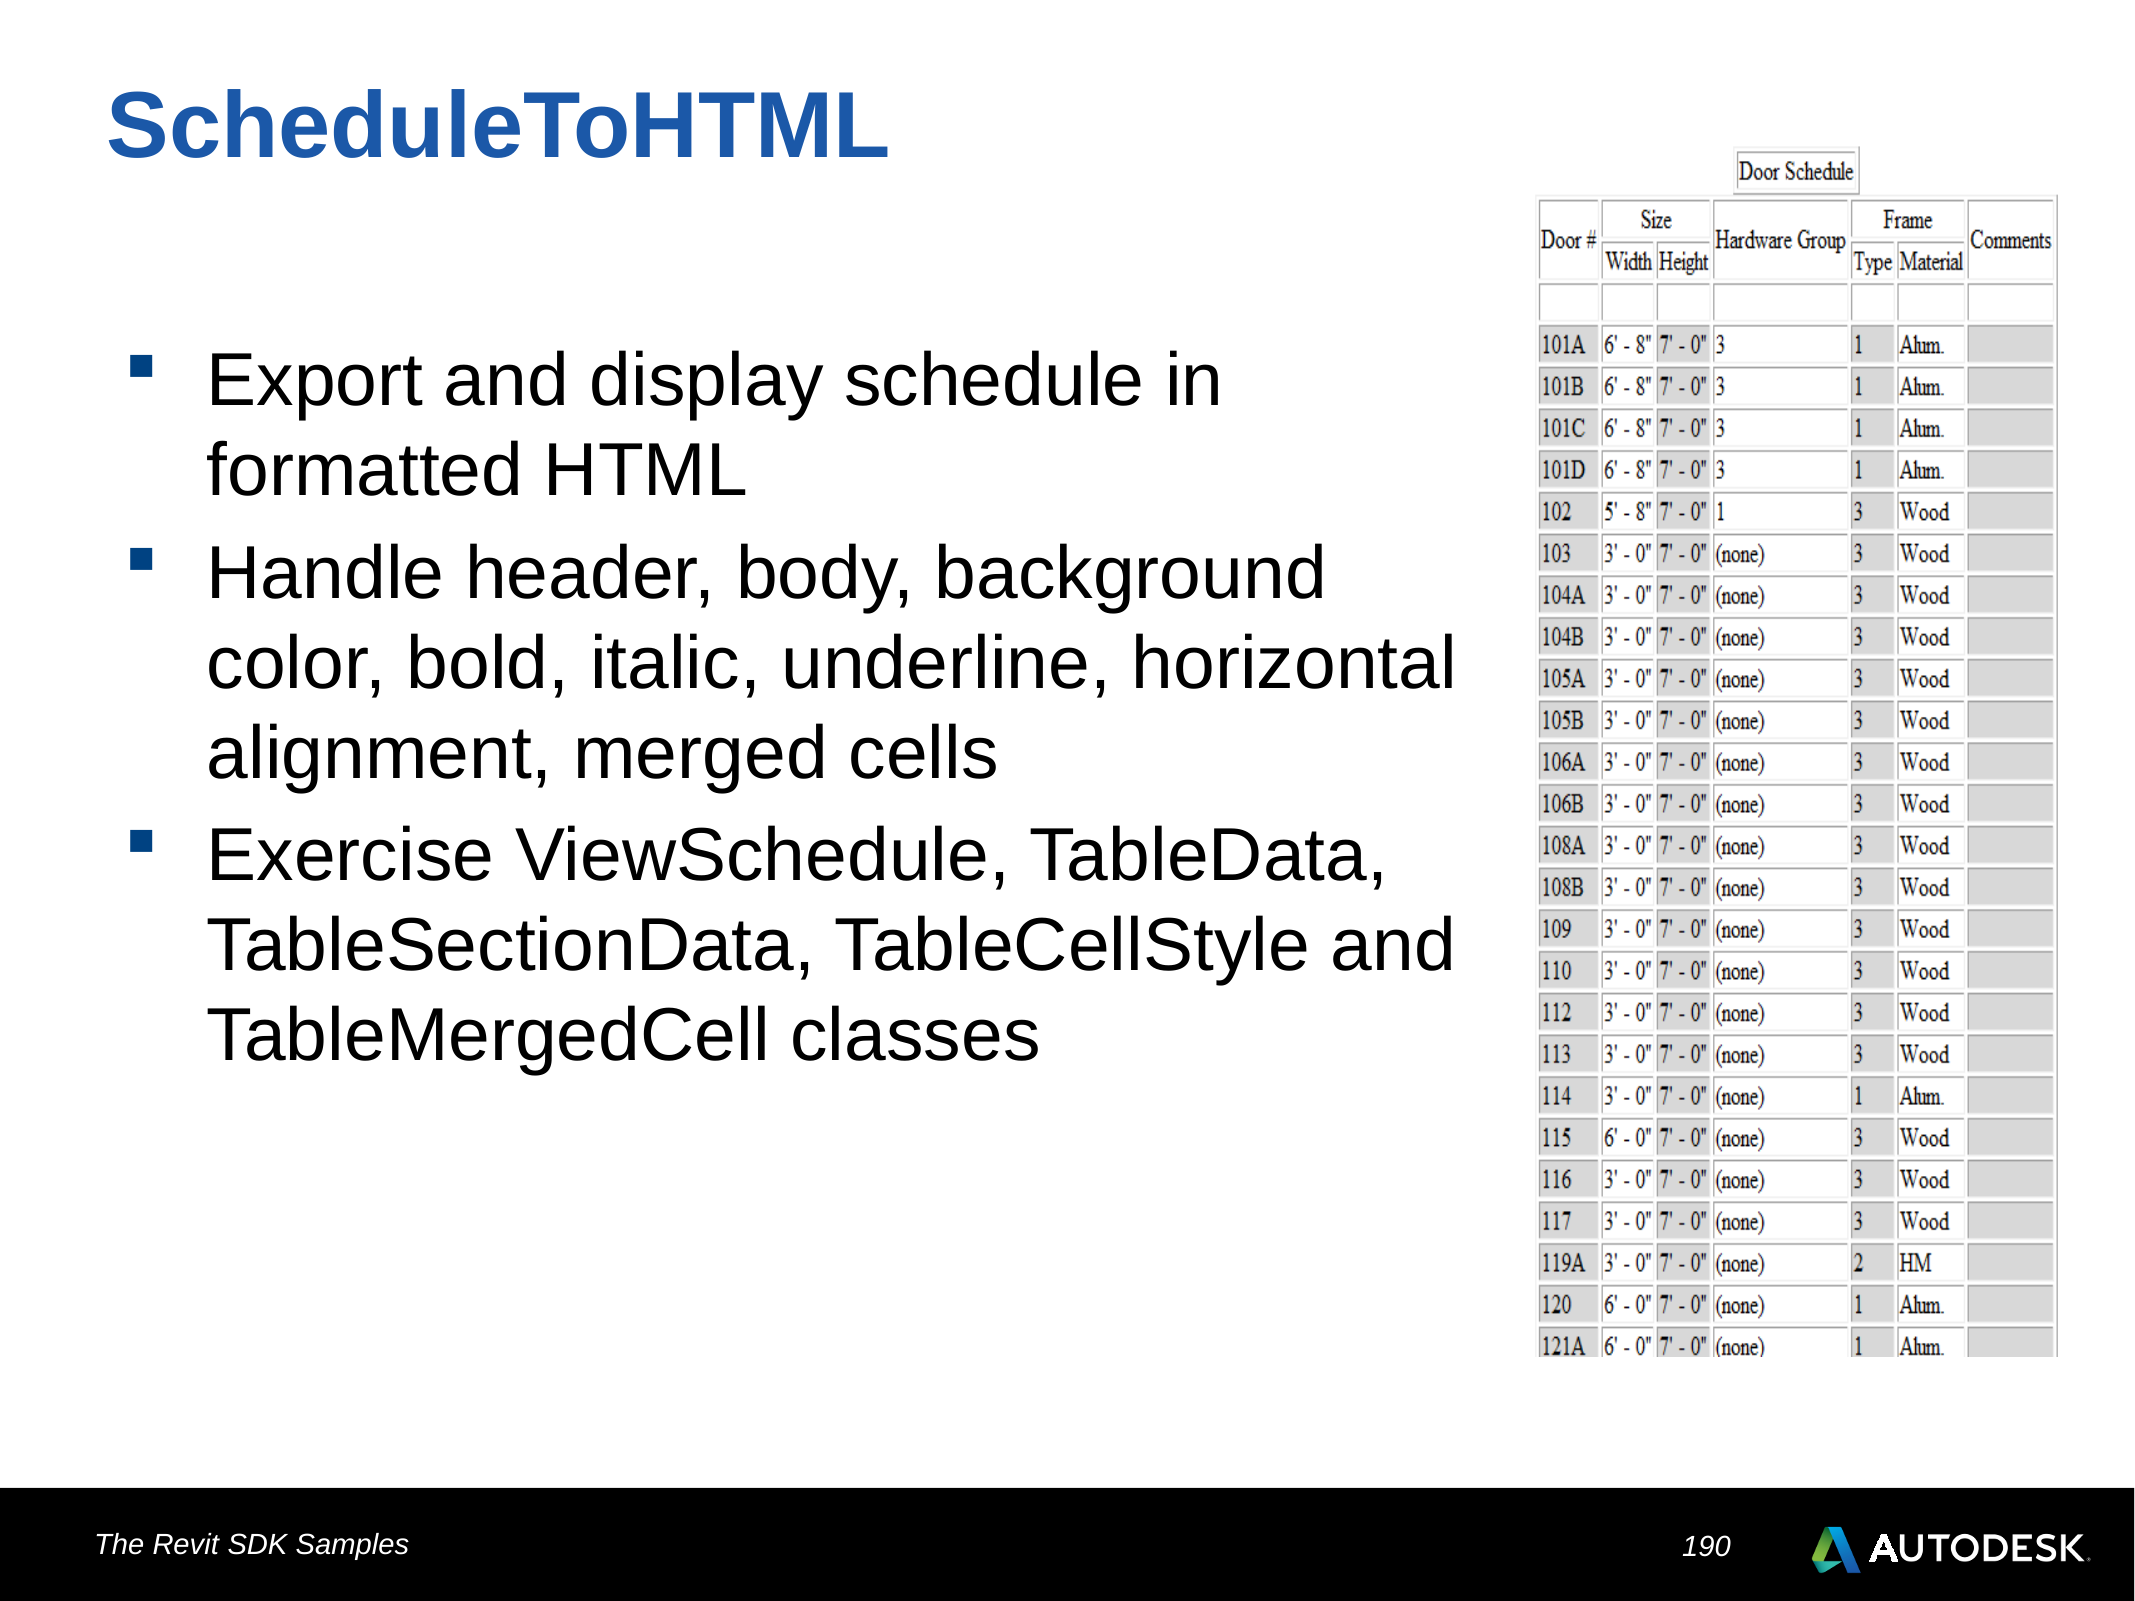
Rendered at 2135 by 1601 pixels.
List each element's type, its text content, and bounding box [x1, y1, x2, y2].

slide_number 190 [1667, 1502, 1768, 1588]
picture [0, 1487, 2135, 1601]
footer The Revit SDK Samples [79, 1500, 768, 1586]
list Export and display schedule in formatted HTML Handle header, body, background color, bold, italic, underline, horizontal alignment, merged cells Exercise ViewSchedule, TableData, TableSectionData, TableCellStyle and TableMergedCell classes [106, 332, 1467, 1464]
picture [1524, 130, 2073, 1357]
title ScheduleToHTML [106, 63, 2029, 332]
